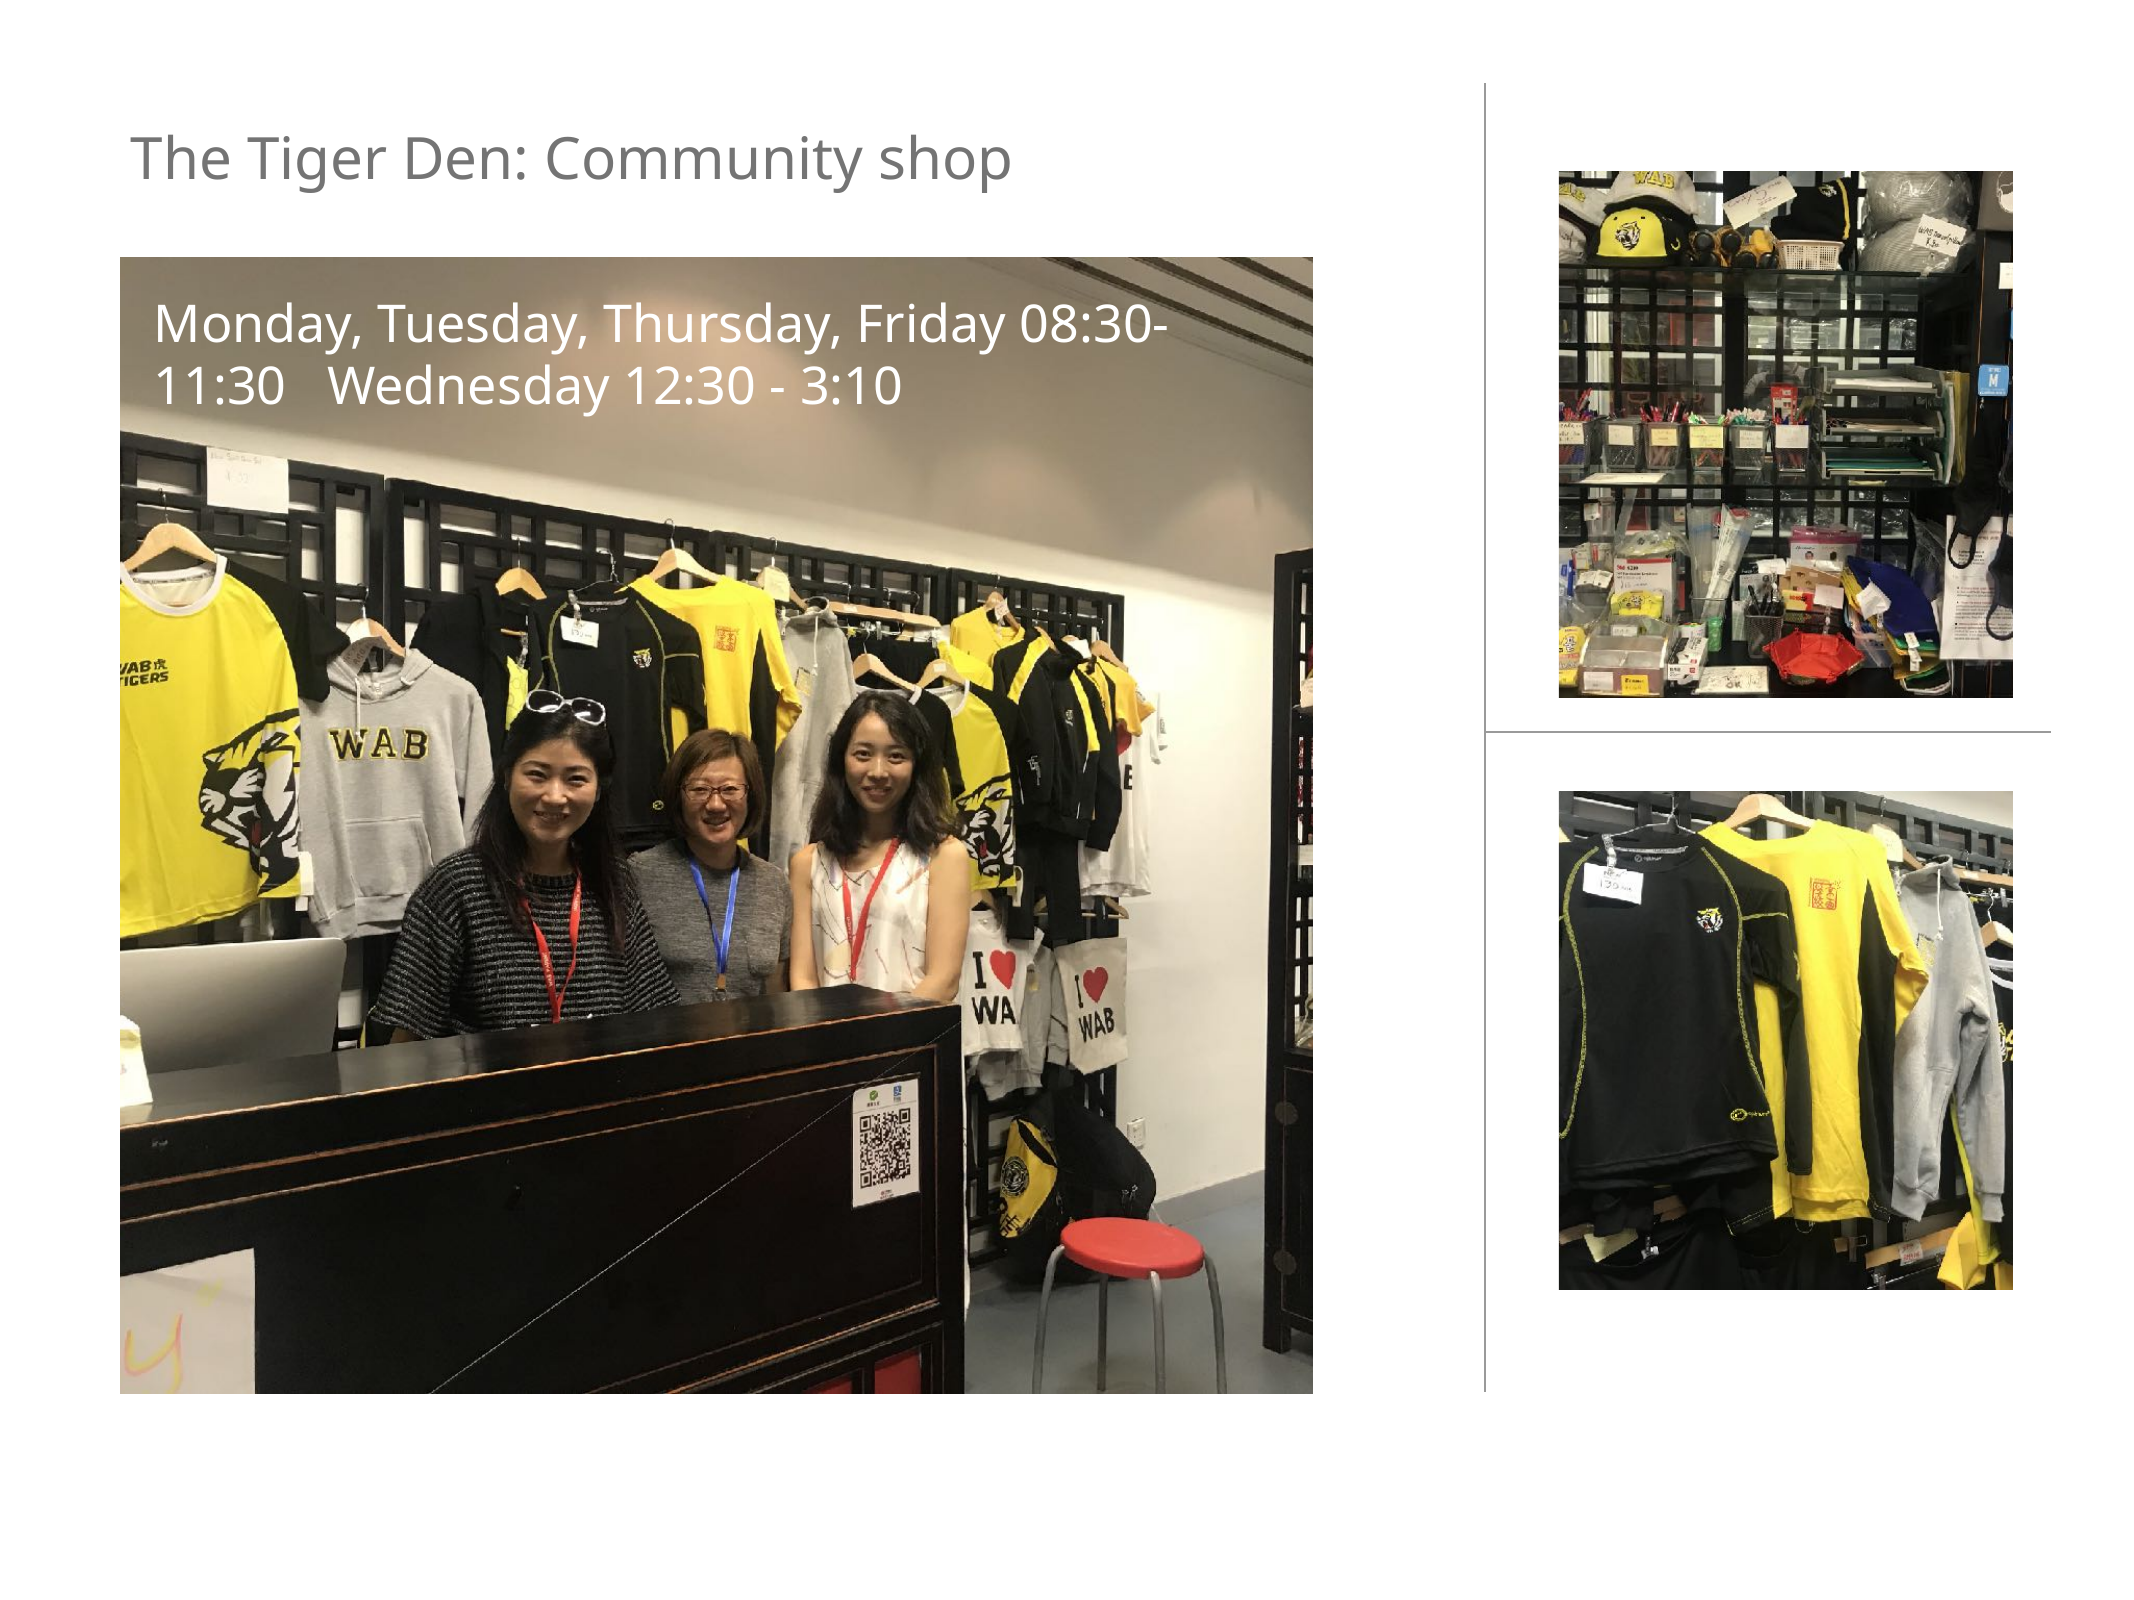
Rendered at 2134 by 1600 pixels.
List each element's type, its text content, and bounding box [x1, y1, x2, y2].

picture [119, 256, 1314, 1395]
list The Tiger Den: Community shop [121, 111, 1496, 268]
picture [1558, 791, 2014, 1290]
picture [1558, 171, 2014, 699]
